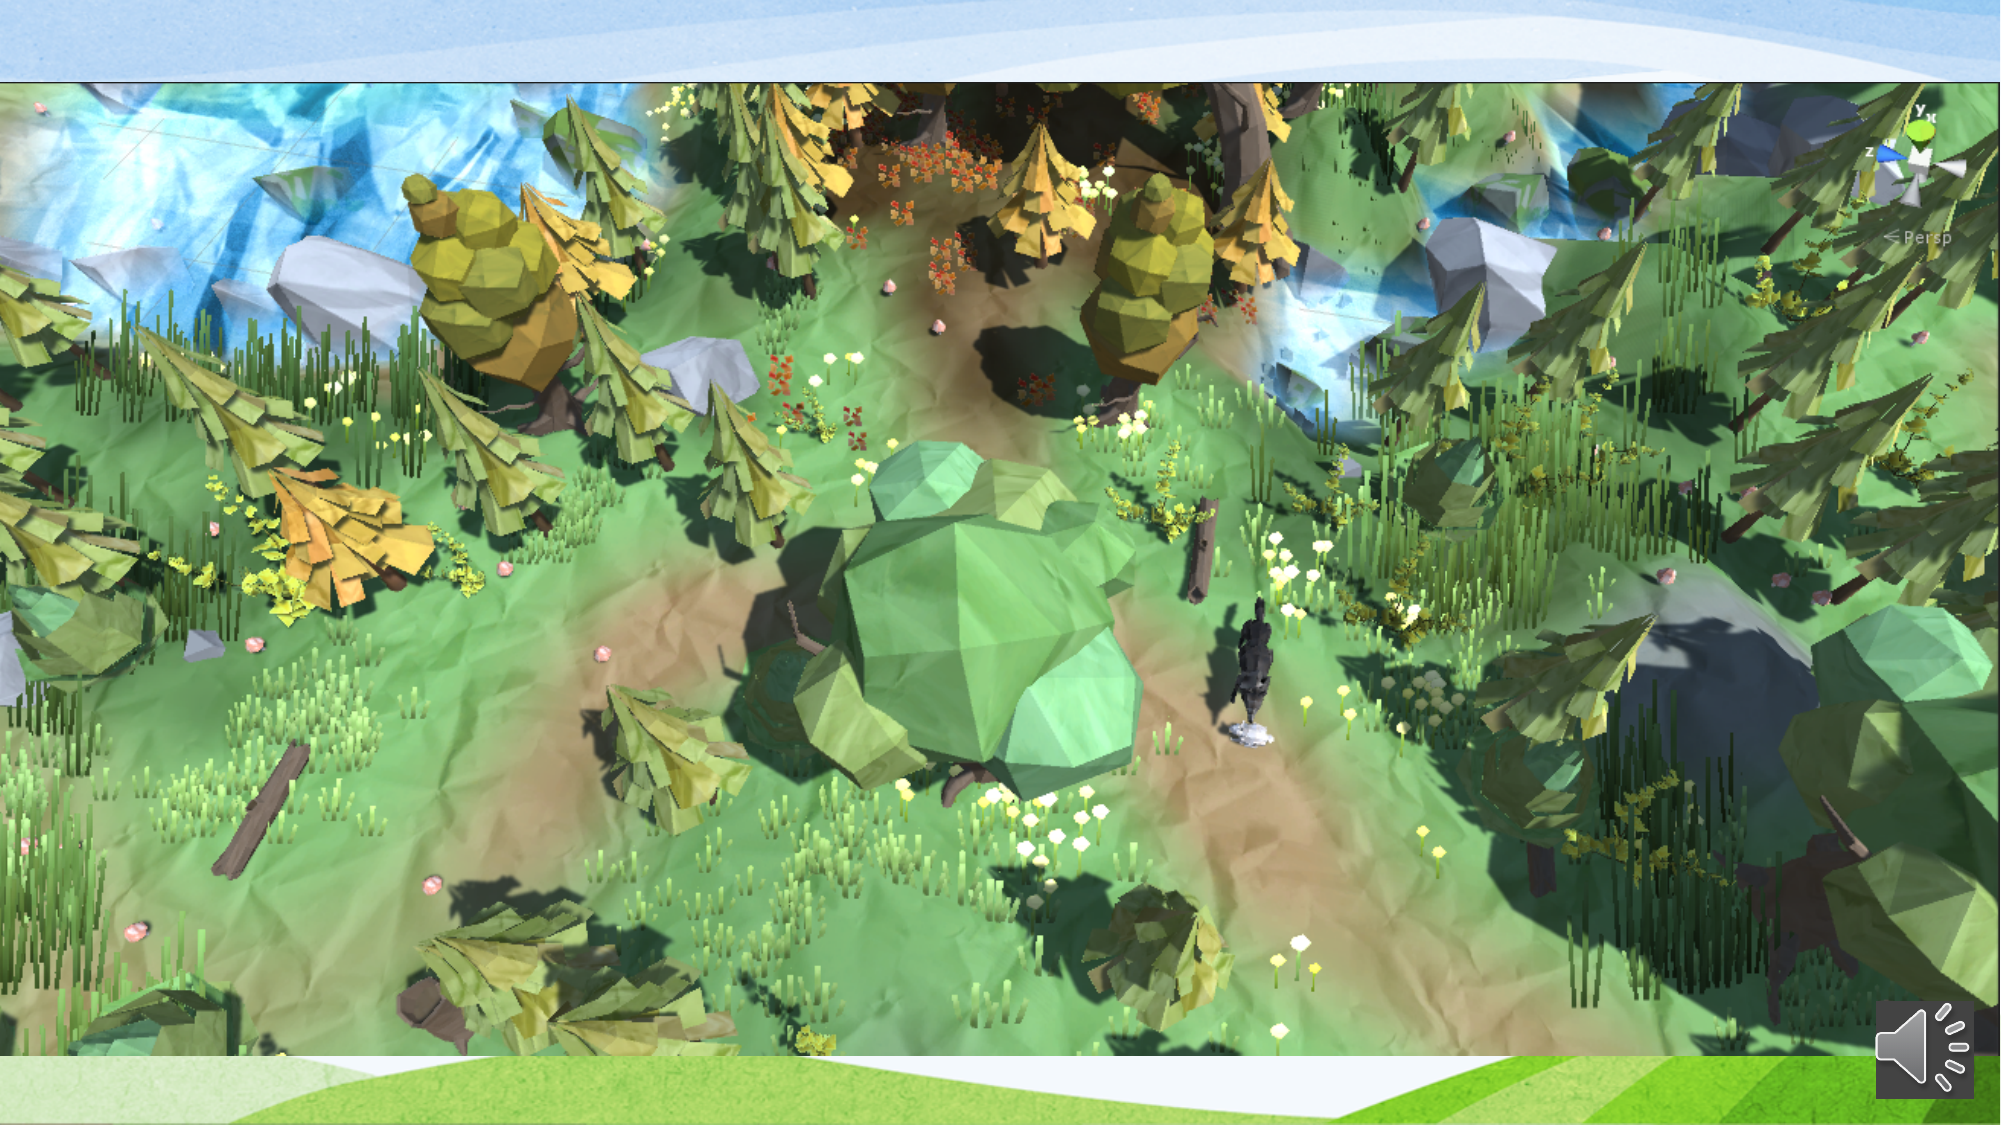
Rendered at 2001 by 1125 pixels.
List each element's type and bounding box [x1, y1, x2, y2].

list [0, 82, 2000, 1056]
picture [0, 0, 2001, 1125]
